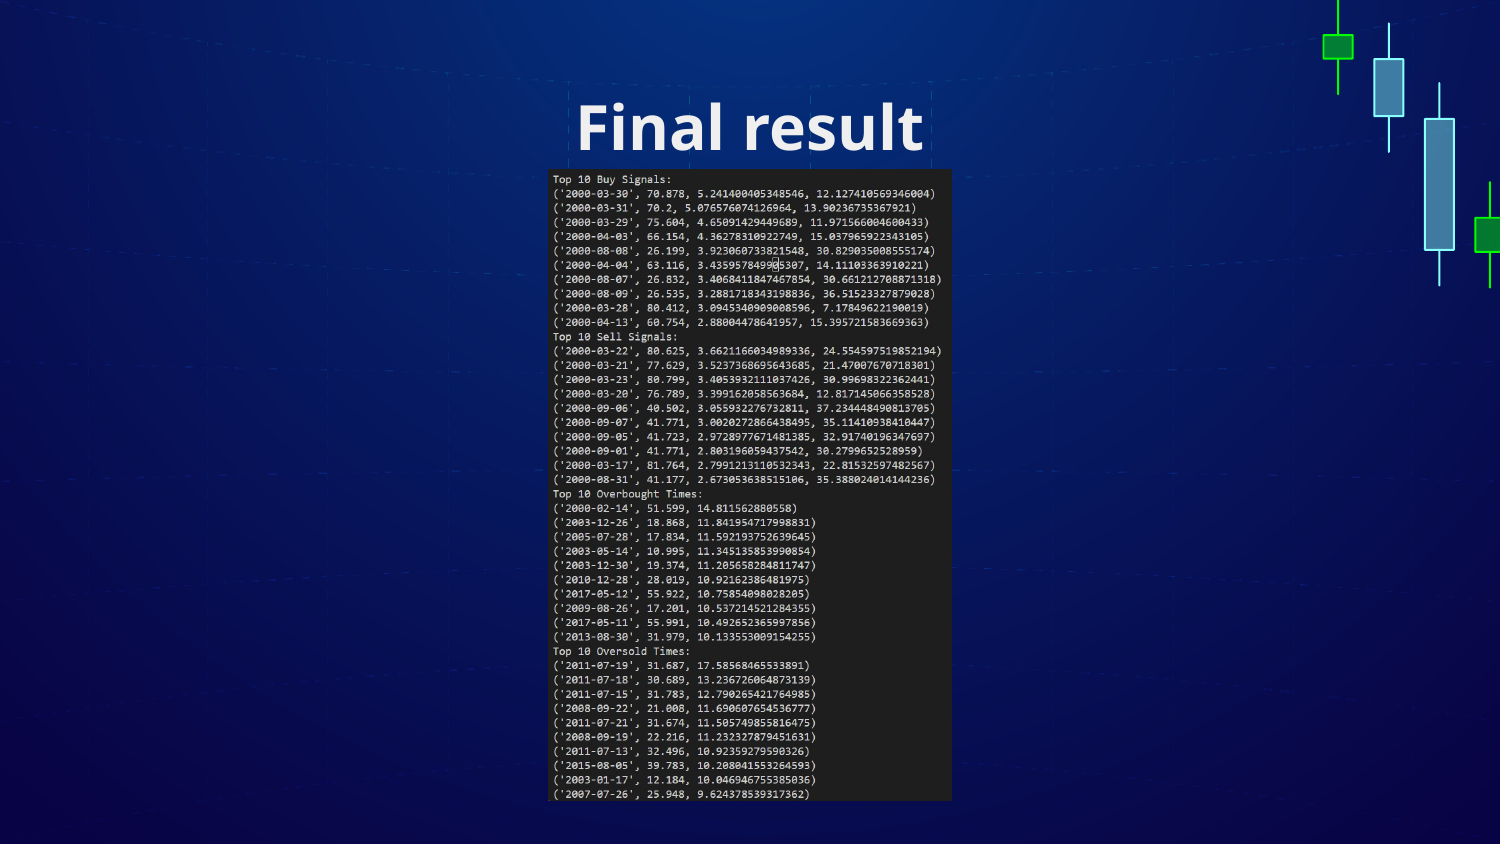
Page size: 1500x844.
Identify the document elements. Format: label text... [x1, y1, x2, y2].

title Final result [118, 72, 1382, 167]
picture [547, 169, 952, 804]
